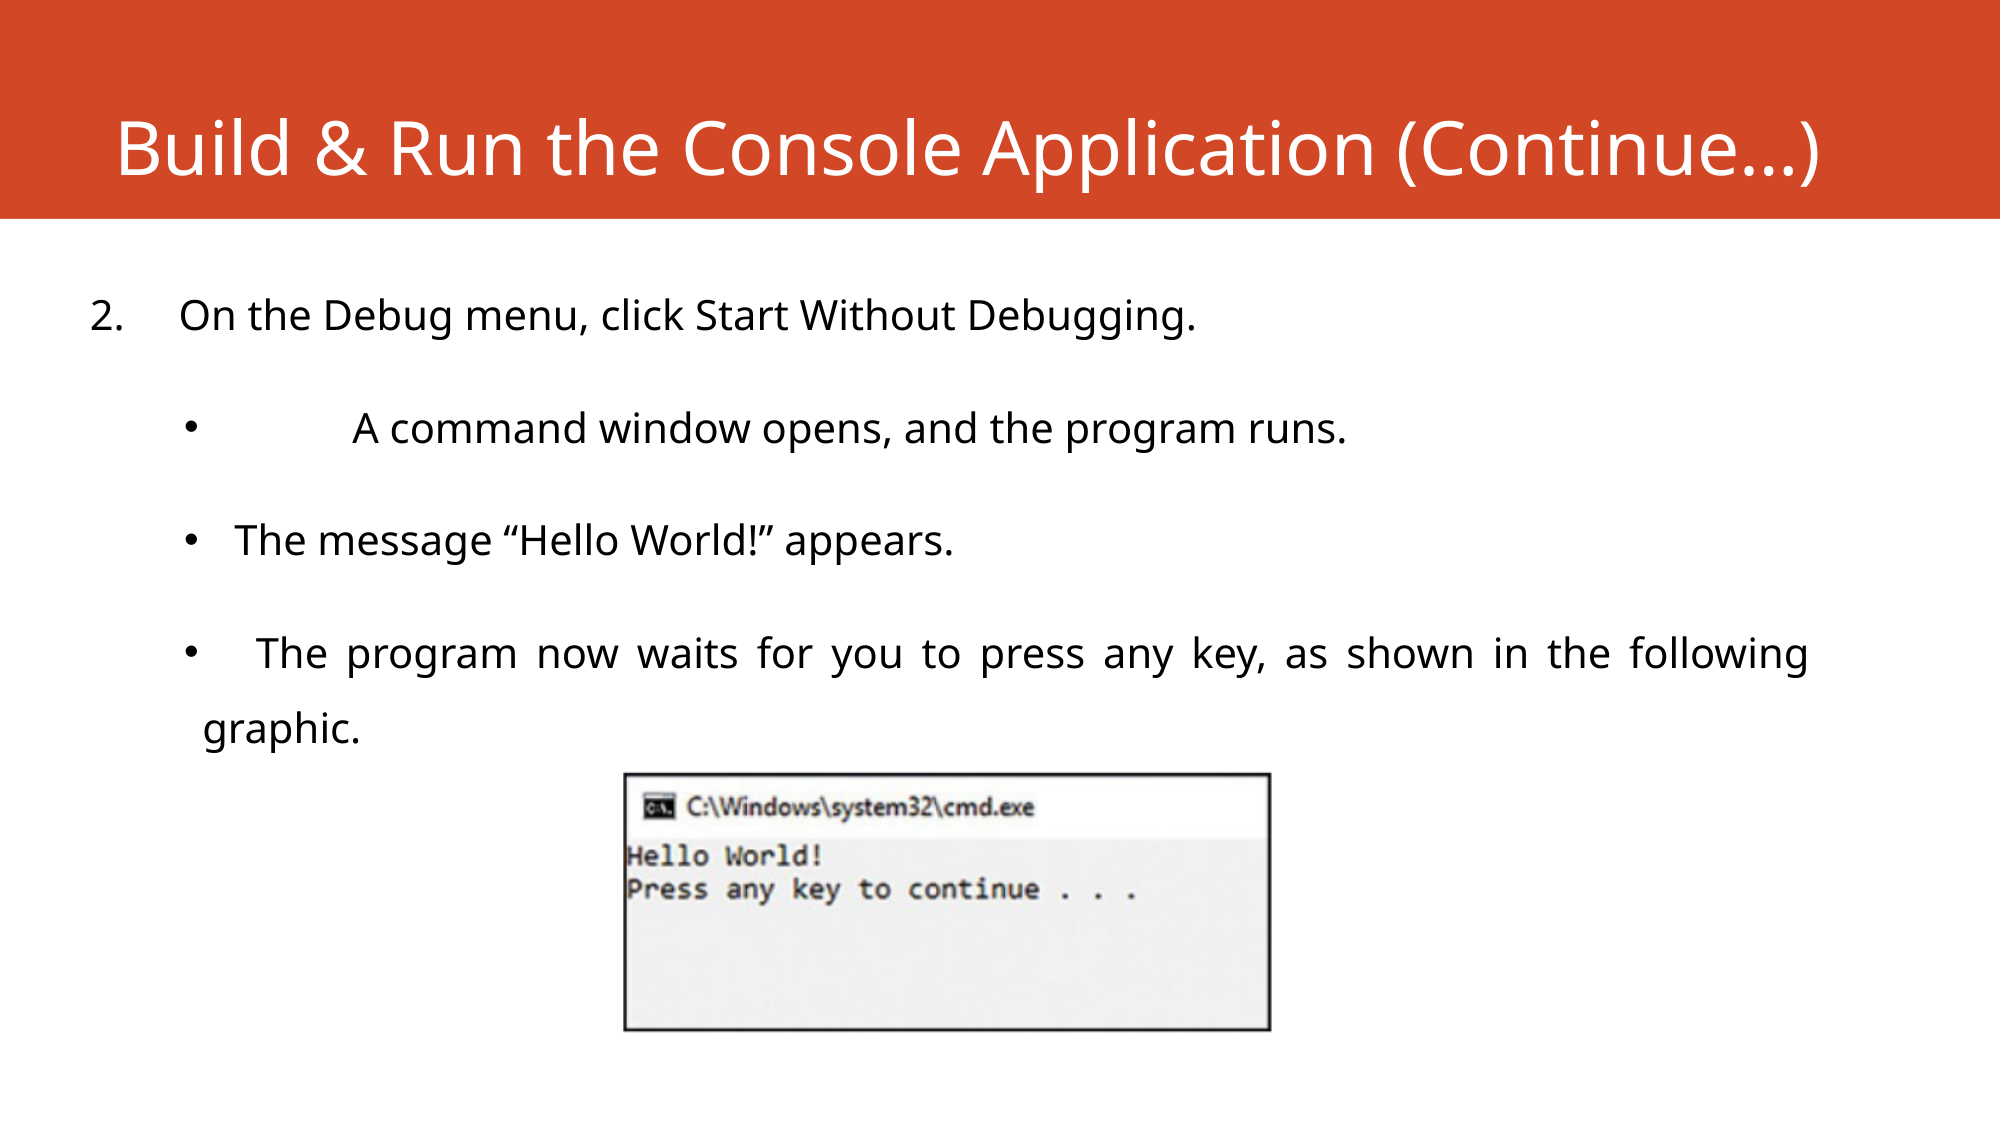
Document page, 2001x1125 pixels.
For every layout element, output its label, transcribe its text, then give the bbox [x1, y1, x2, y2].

list 2. On the Debug menu, click Start Without Debugging. A command window opens, and the program runs. The message “Hello World!” appears. The program now waits for you to press any key, as shown in the following graphic. [74, 256, 1826, 701]
title Build & Run the Console Application (Continue…) [99, 0, 1880, 199]
picture [617, 758, 1283, 1050]
